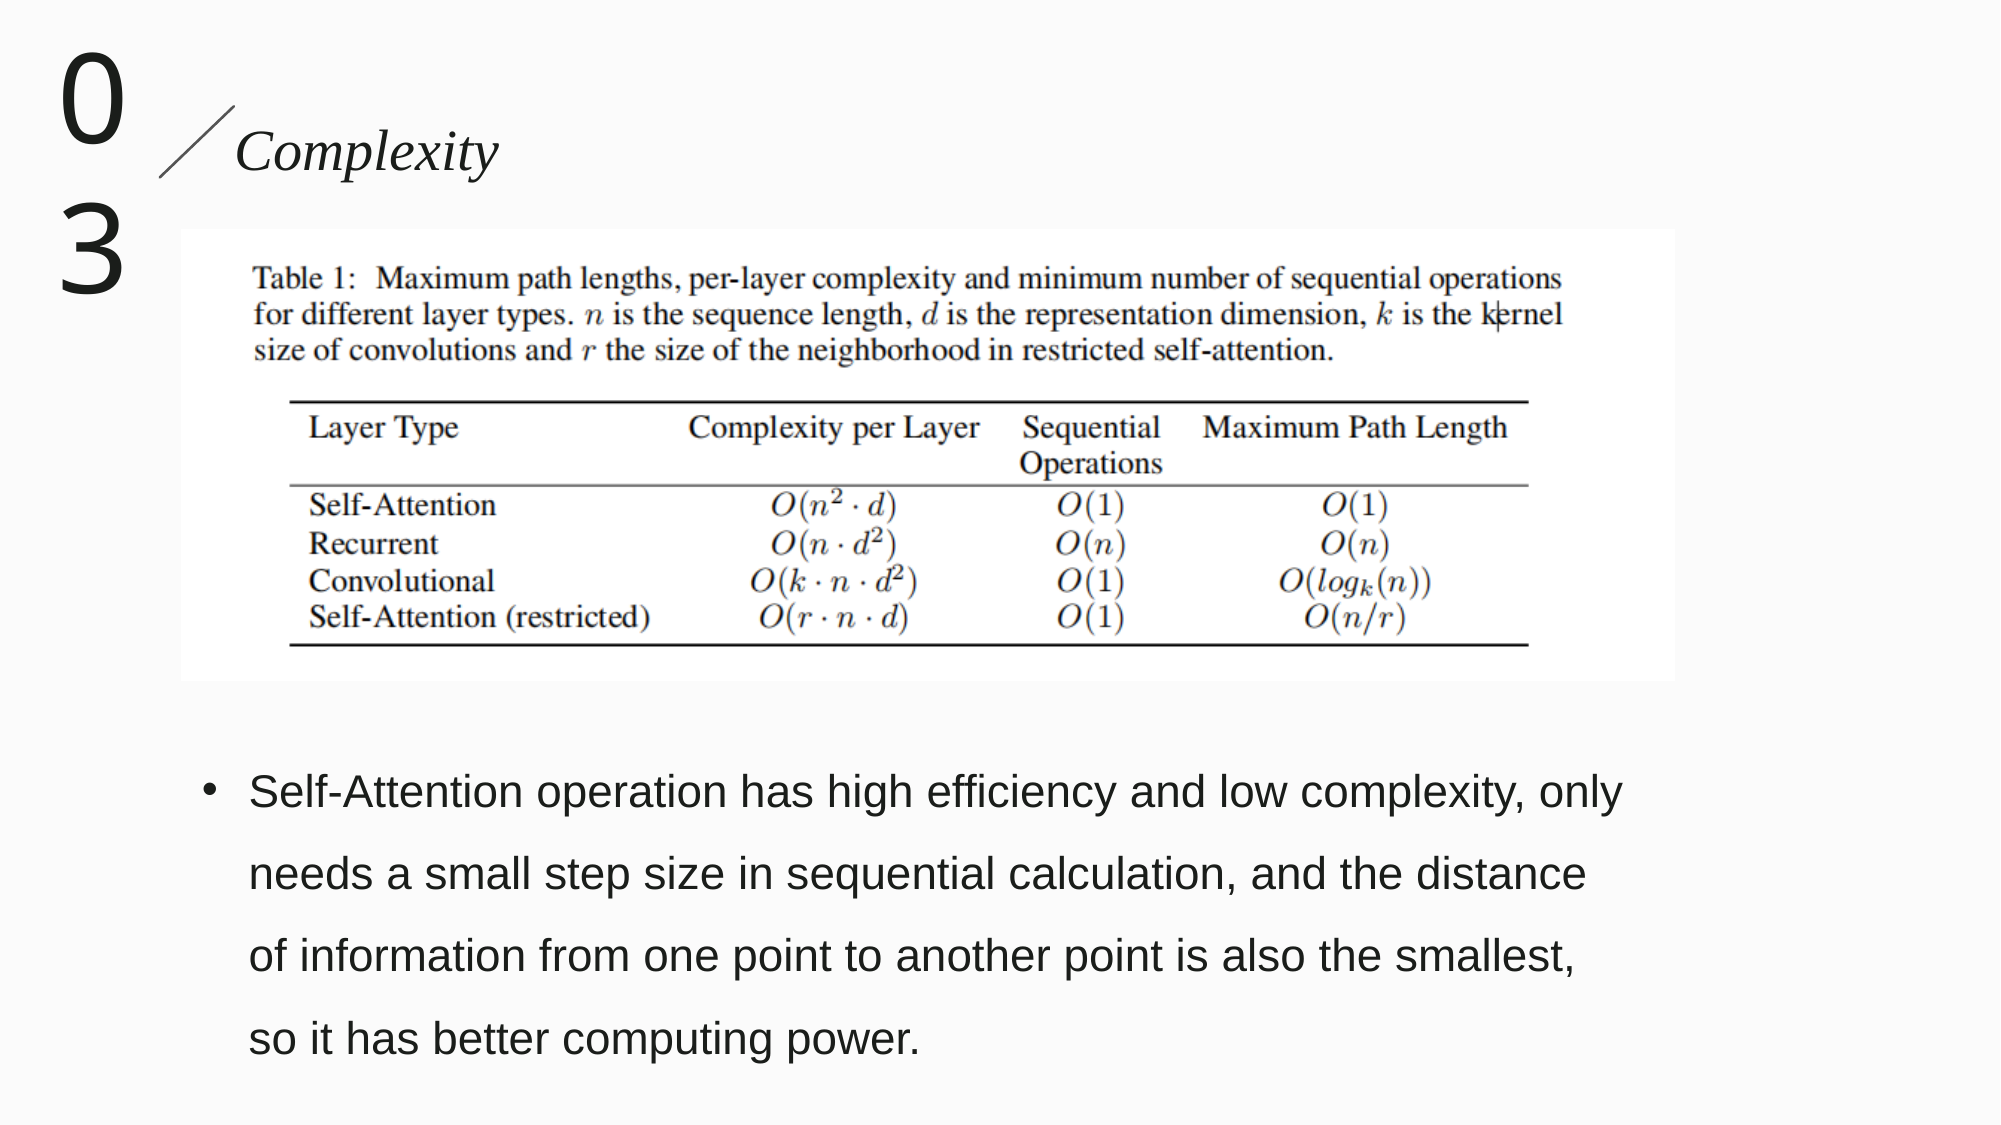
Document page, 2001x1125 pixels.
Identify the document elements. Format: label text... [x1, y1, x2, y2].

text_box 03 [42, 10, 214, 326]
picture [181, 229, 1675, 681]
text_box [159, 106, 234, 178]
text_box Complexity [219, 104, 929, 190]
text_box Self-Attention operation has high efficiency and low complexity, only needs a small step size in sequential calculation, and the distance of information from one point to another point is also the smallest, so it has better computing power. [187, 726, 1650, 1071]
